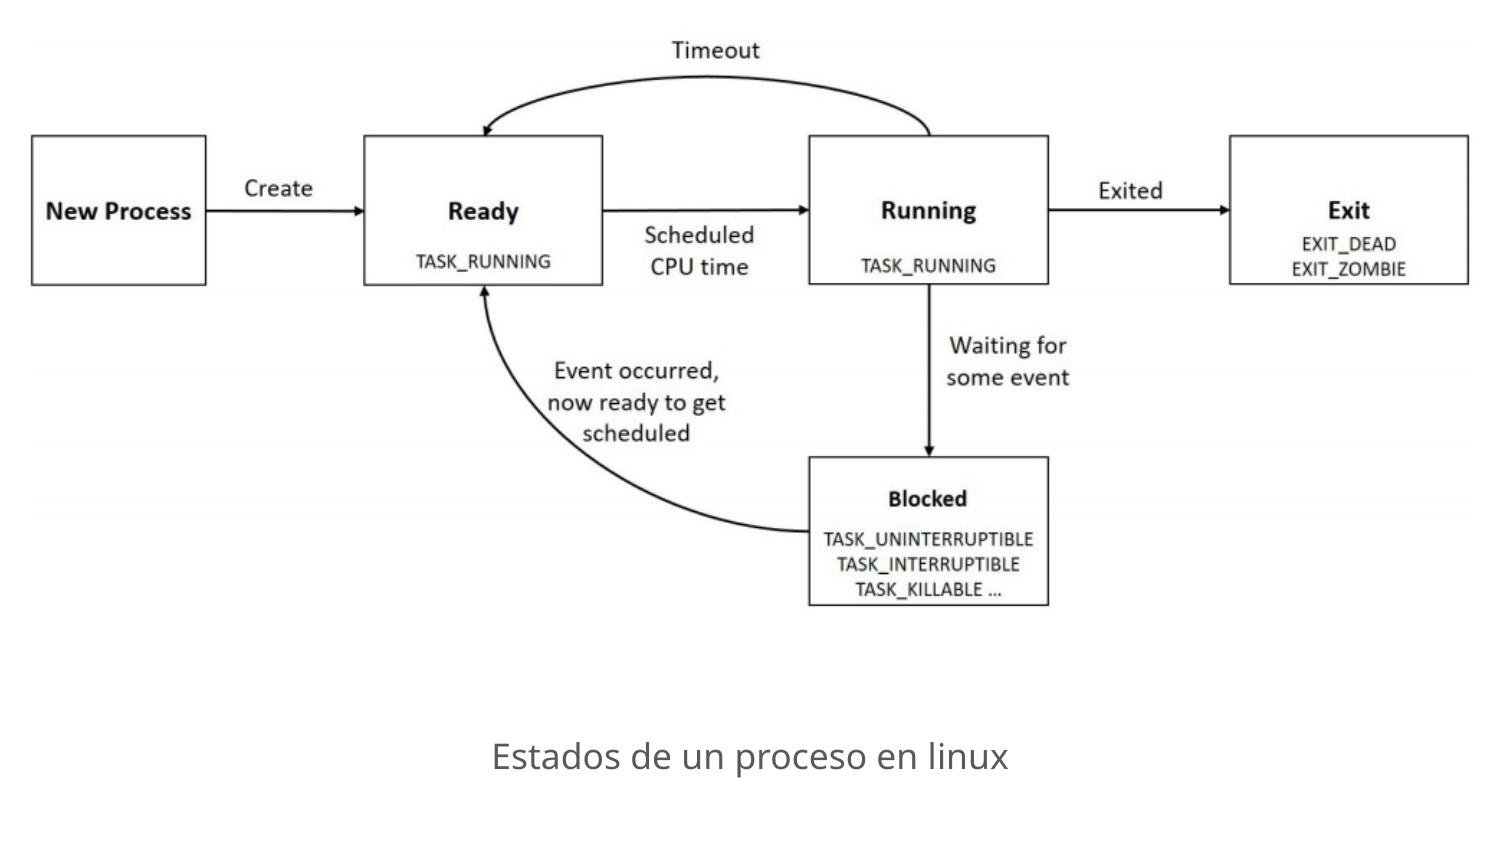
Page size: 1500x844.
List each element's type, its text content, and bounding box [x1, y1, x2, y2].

picture [24, 24, 1476, 635]
list Estados de un proceso en linux [118, 717, 1382, 793]
